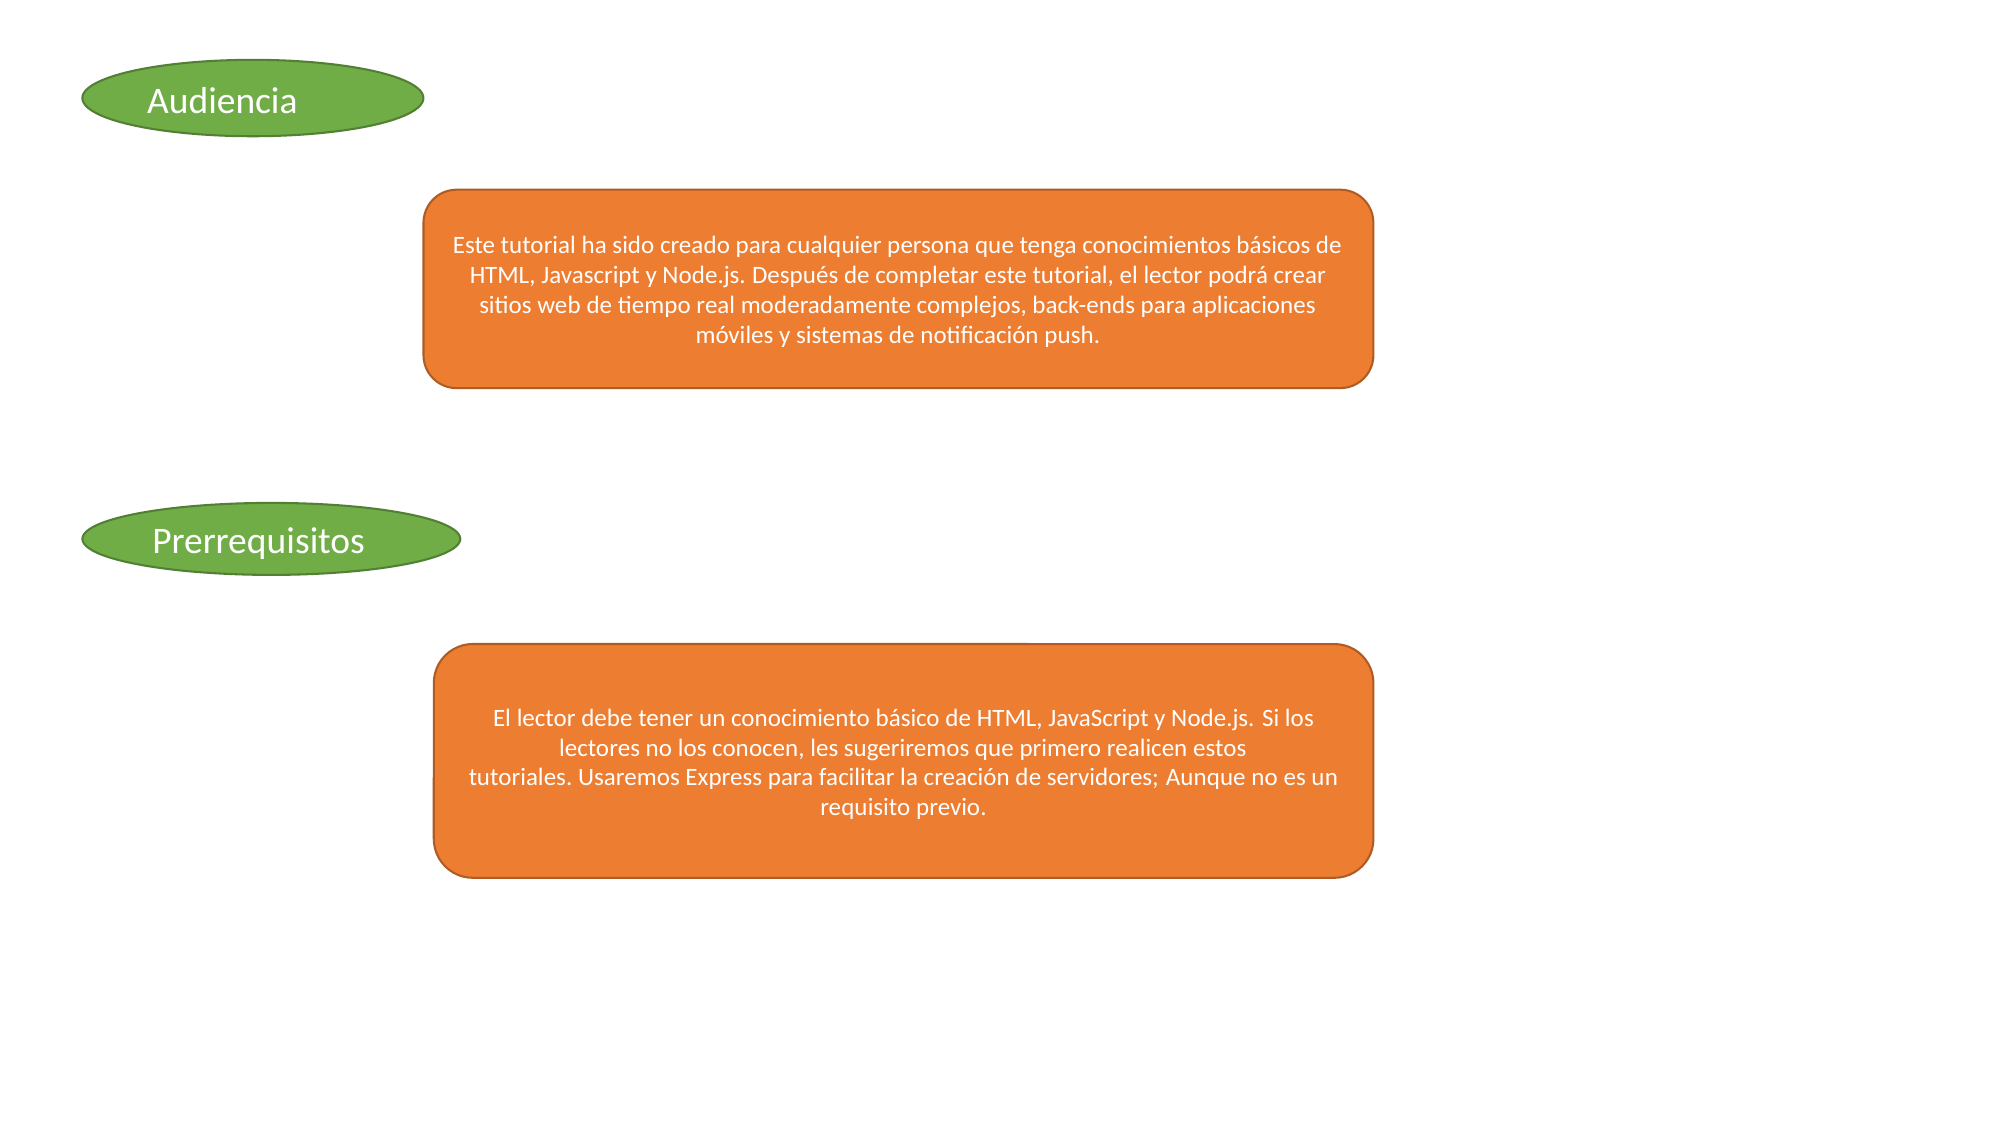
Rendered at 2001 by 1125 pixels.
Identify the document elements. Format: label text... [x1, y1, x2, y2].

text_box Prerrequisitos [82, 502, 461, 575]
text_box [137, 299, 1863, 1014]
text_box Audiencia [82, 59, 424, 137]
text_box El lector debe tener un conocimiento básico de HTML, JavaScript y Node.js. Si los lectores no los conocen, les sugeriremos que primero realicen estos tutoriales. Usaremos Express para facilitar la creación de servidores; Aunque no es un requisito previo. [433, 643, 1374, 878]
text_box Este tutorial ha sido creado para cualquier persona que tenga conocimientos básicos de HTML, Javascript y Node.js. Después de completar este tutorial, el lector podrá crear sitios web de tiempo real moderadamente complejos, back-ends para aplicaciones móviles y sistemas de notificación push. [423, 189, 1374, 389]
text_box [137, 59, 1863, 278]
